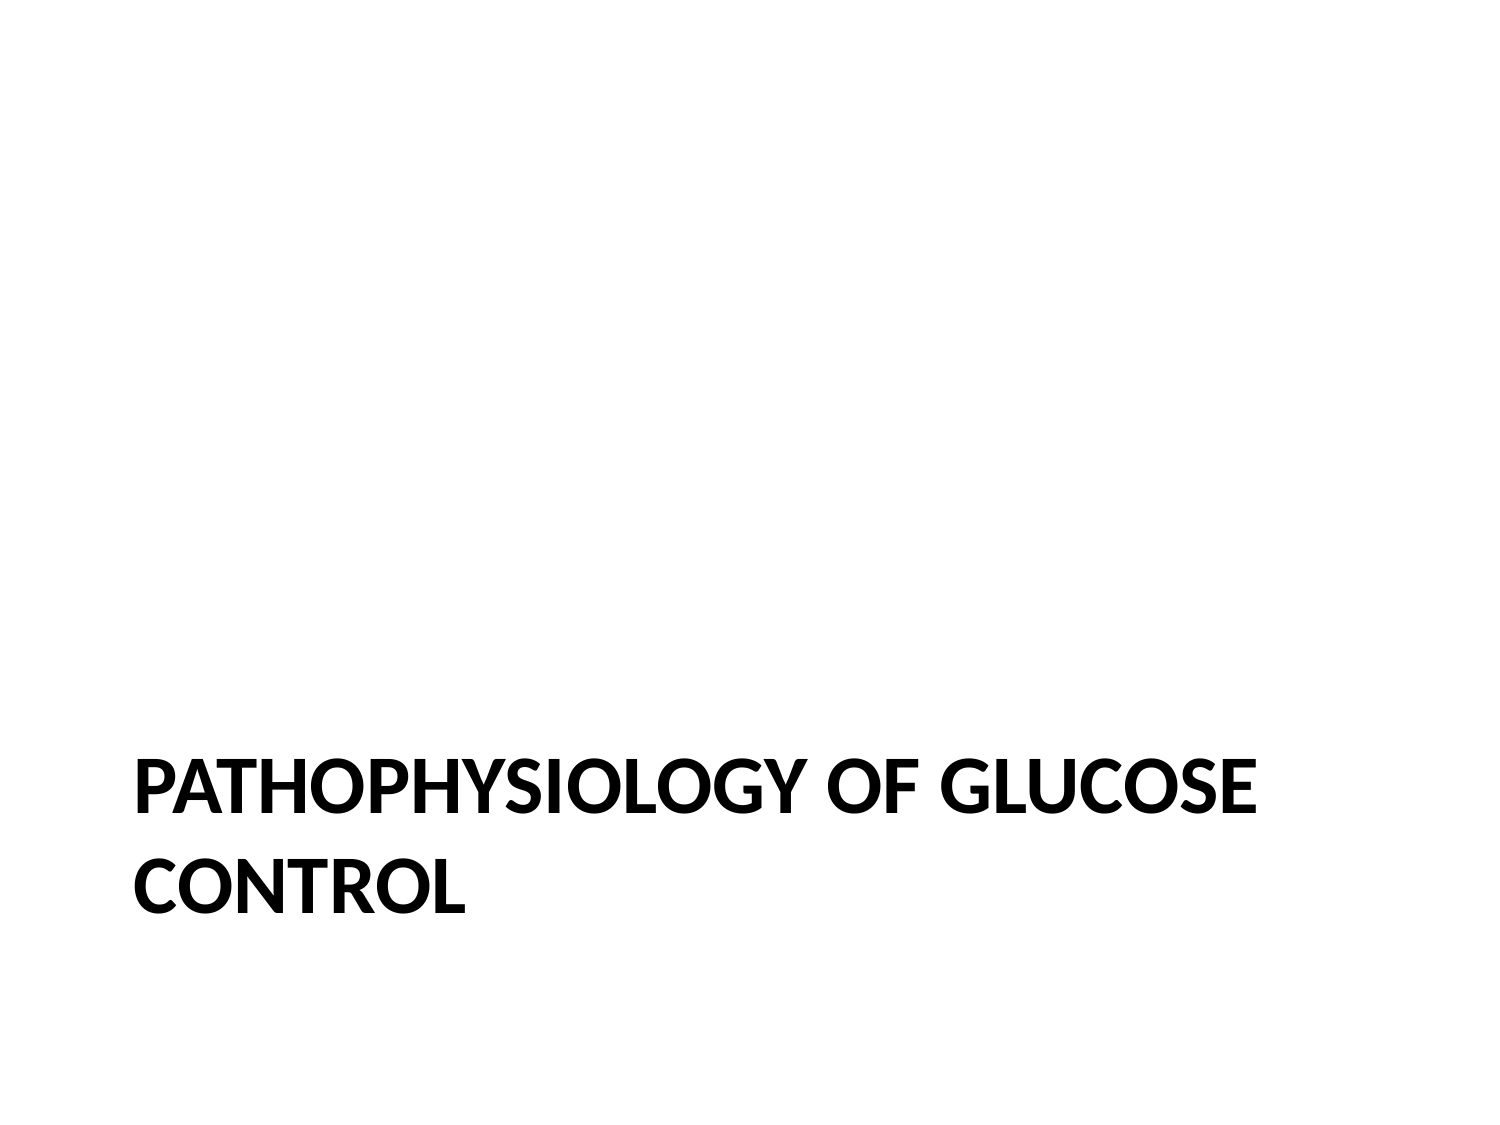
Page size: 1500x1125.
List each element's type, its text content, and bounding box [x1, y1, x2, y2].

title Pathophysiology of Glucose Control [118, 722, 1394, 947]
